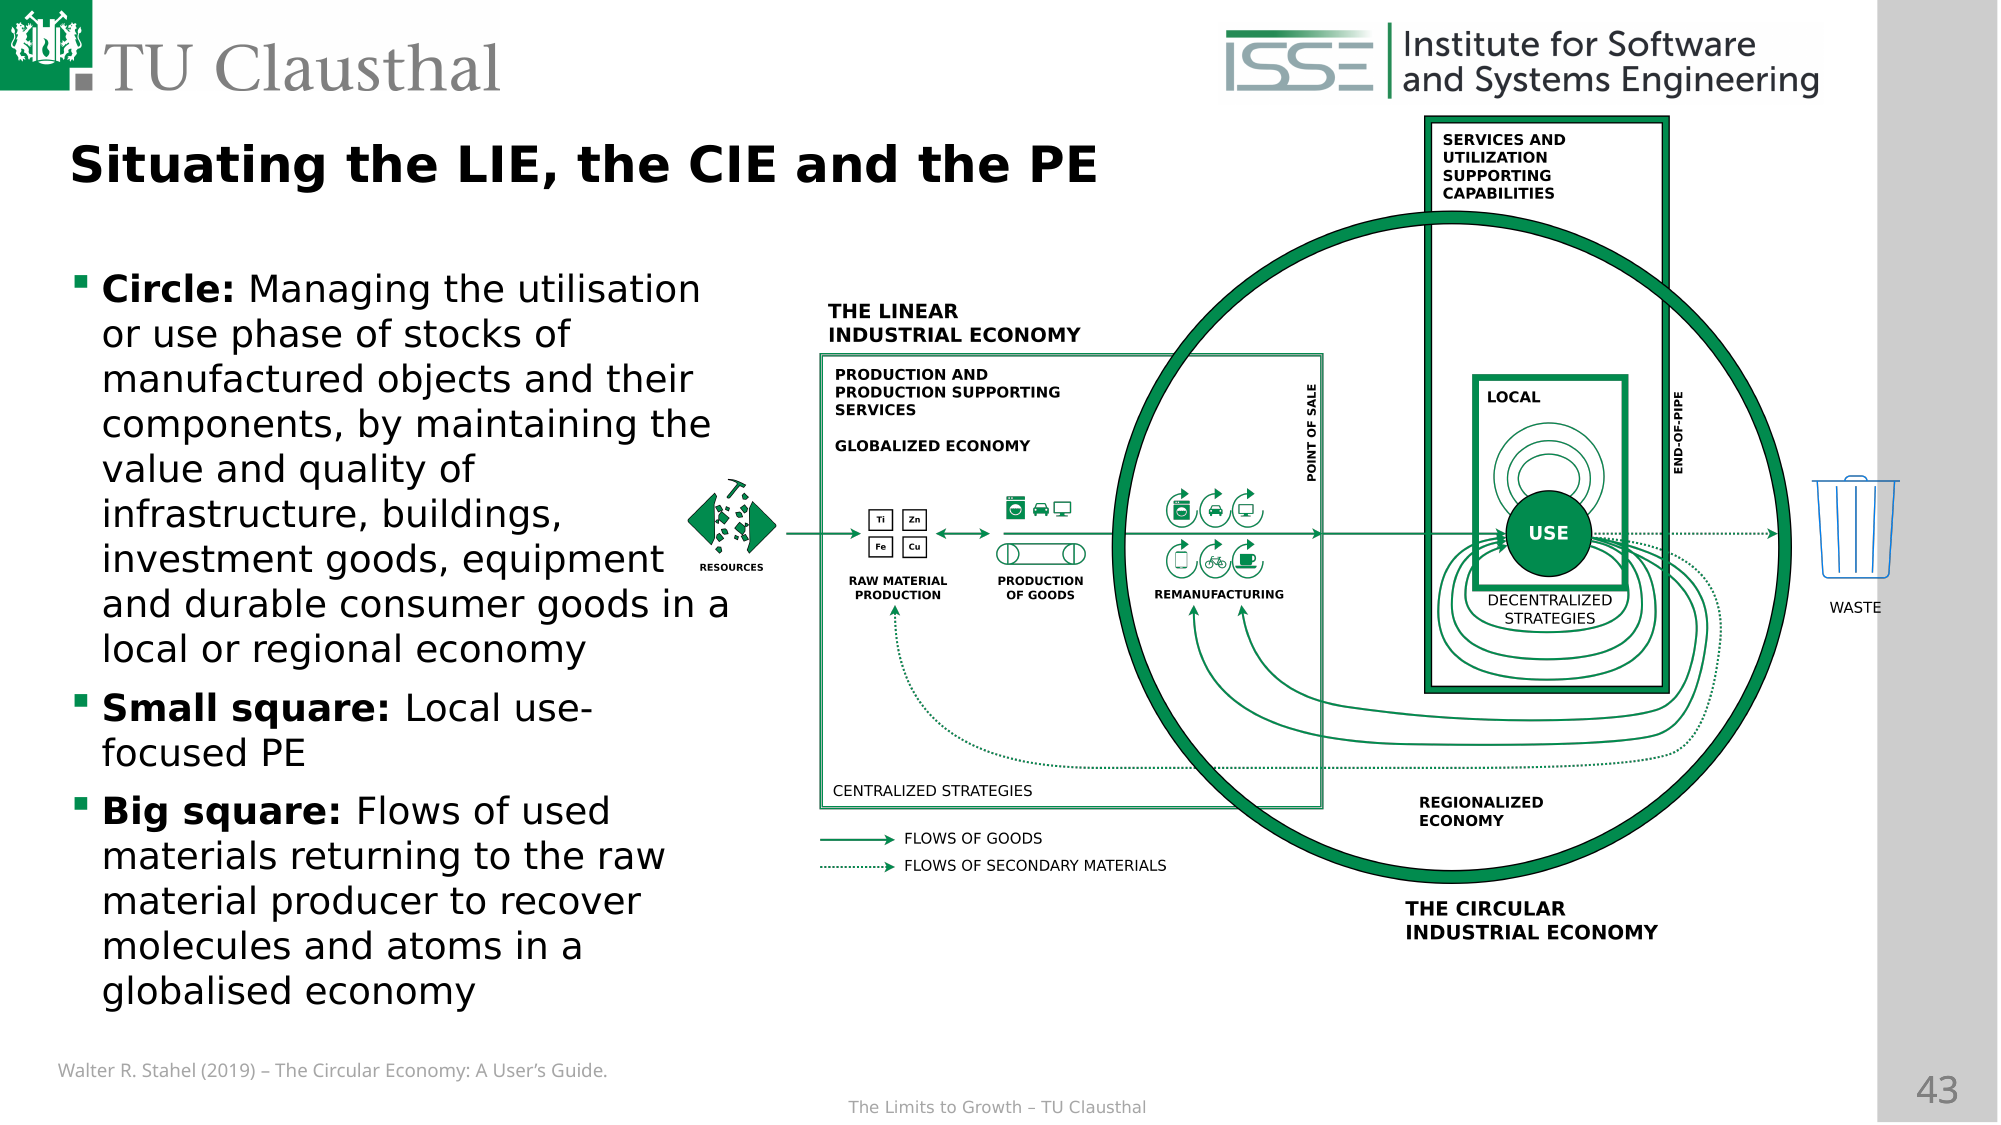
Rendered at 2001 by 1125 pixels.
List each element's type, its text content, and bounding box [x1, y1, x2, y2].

picture [684, 115, 1901, 944]
text_box Walter R. Stahel (2019) – The Circular Economy: A User’s Guide. [43, 1051, 1104, 1089]
picture [1218, 22, 1824, 105]
text_box Situating the LIE, the CIE and the PE [55, 125, 684, 206]
text_box Circle: Managing the utilisation or use phase of stocks of manufactured objects and their components, by maintaining the value and quality of infrastructure, buildings, investment goods, equipment and durable consumer goods in a local or regional economy Small square: Local use-focused PE Big square: Flows of used materials returning to the raw material producer to recover molecules and atoms in a globalised economy [54, 257, 750, 1033]
picture [0, 0, 500, 91]
